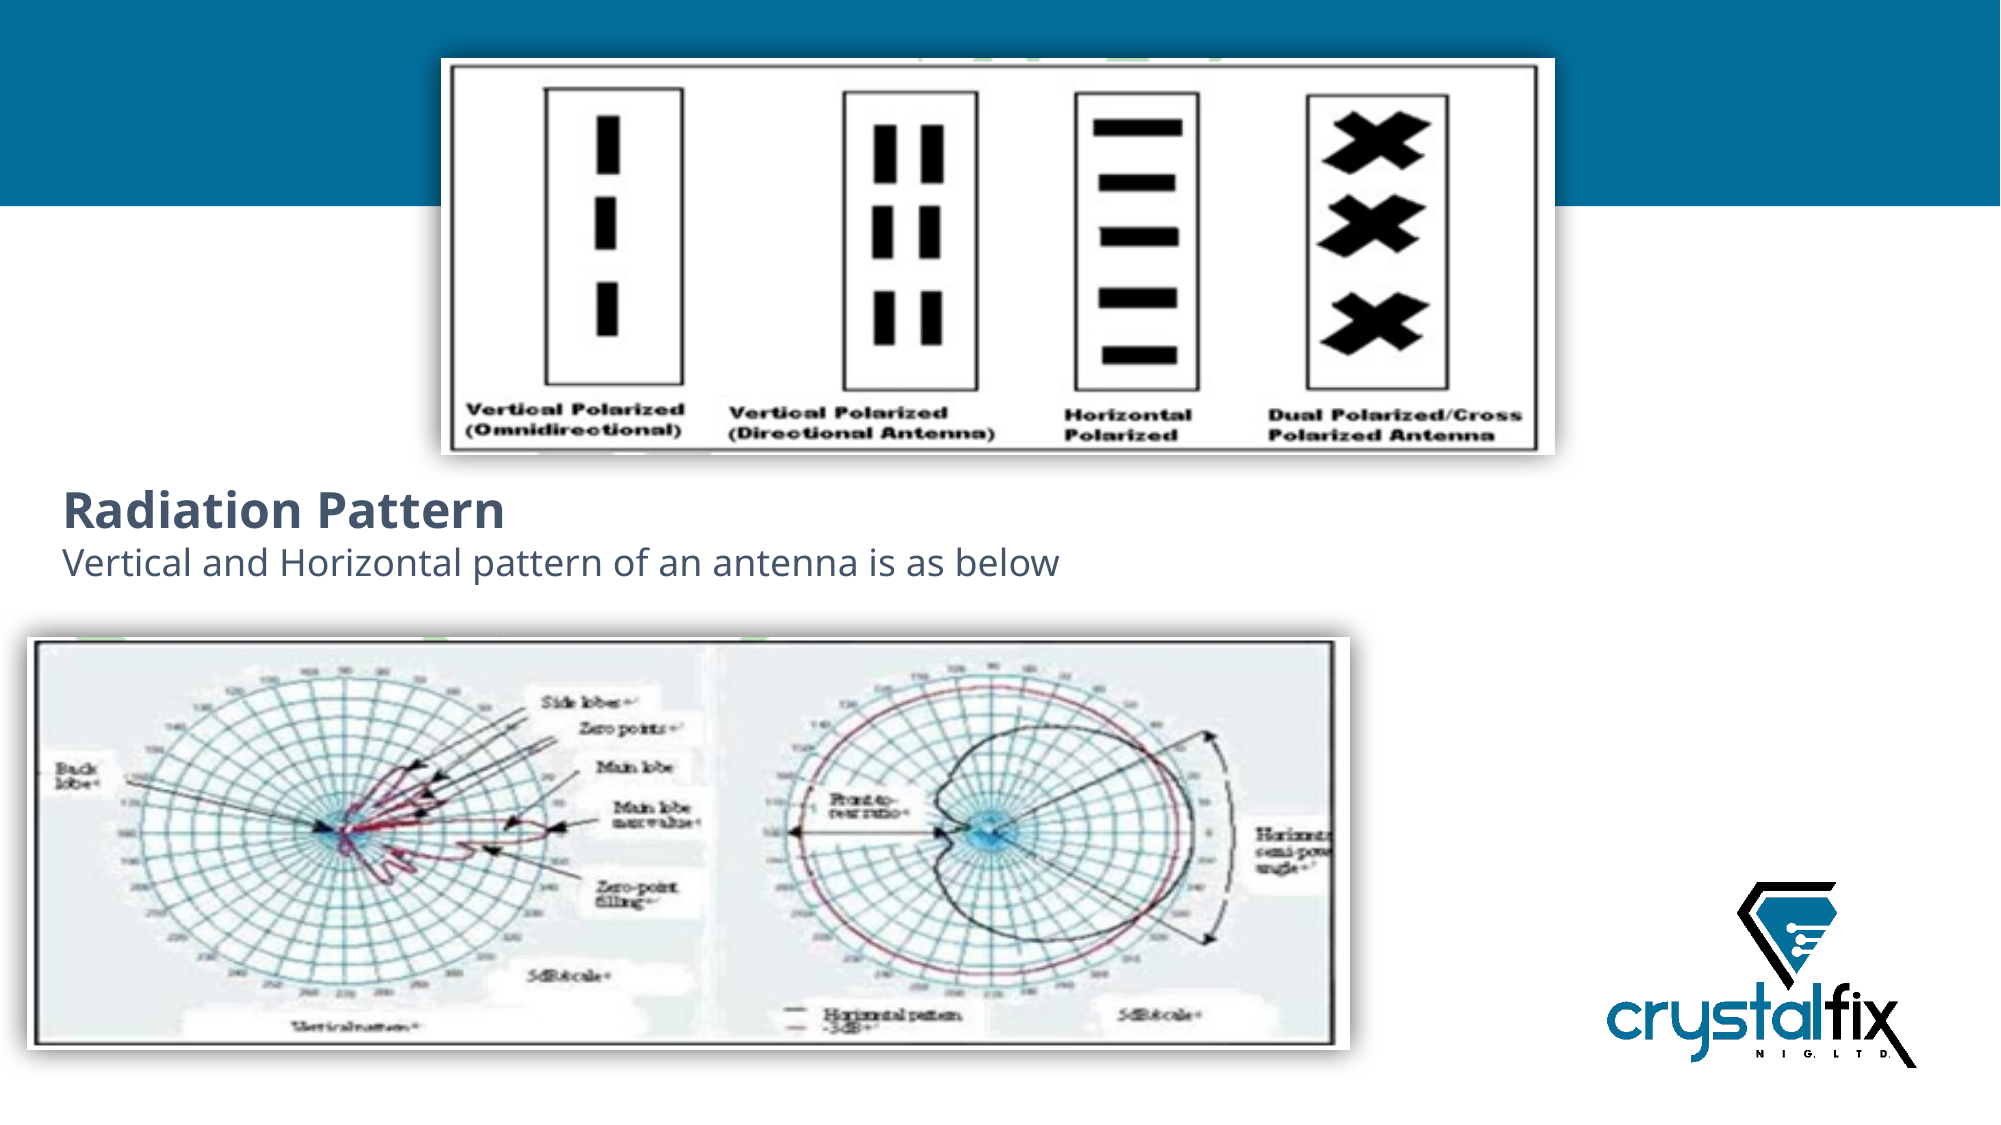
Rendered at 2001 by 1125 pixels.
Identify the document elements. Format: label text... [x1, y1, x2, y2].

text_box [0, 0, 2000, 207]
picture [27, 637, 1350, 1050]
picture [441, 59, 1555, 455]
picture [1607, 882, 1917, 1068]
text_box Radiation Pattern Vertical and Horizontal pattern of an antenna is as below [47, 471, 1762, 637]
